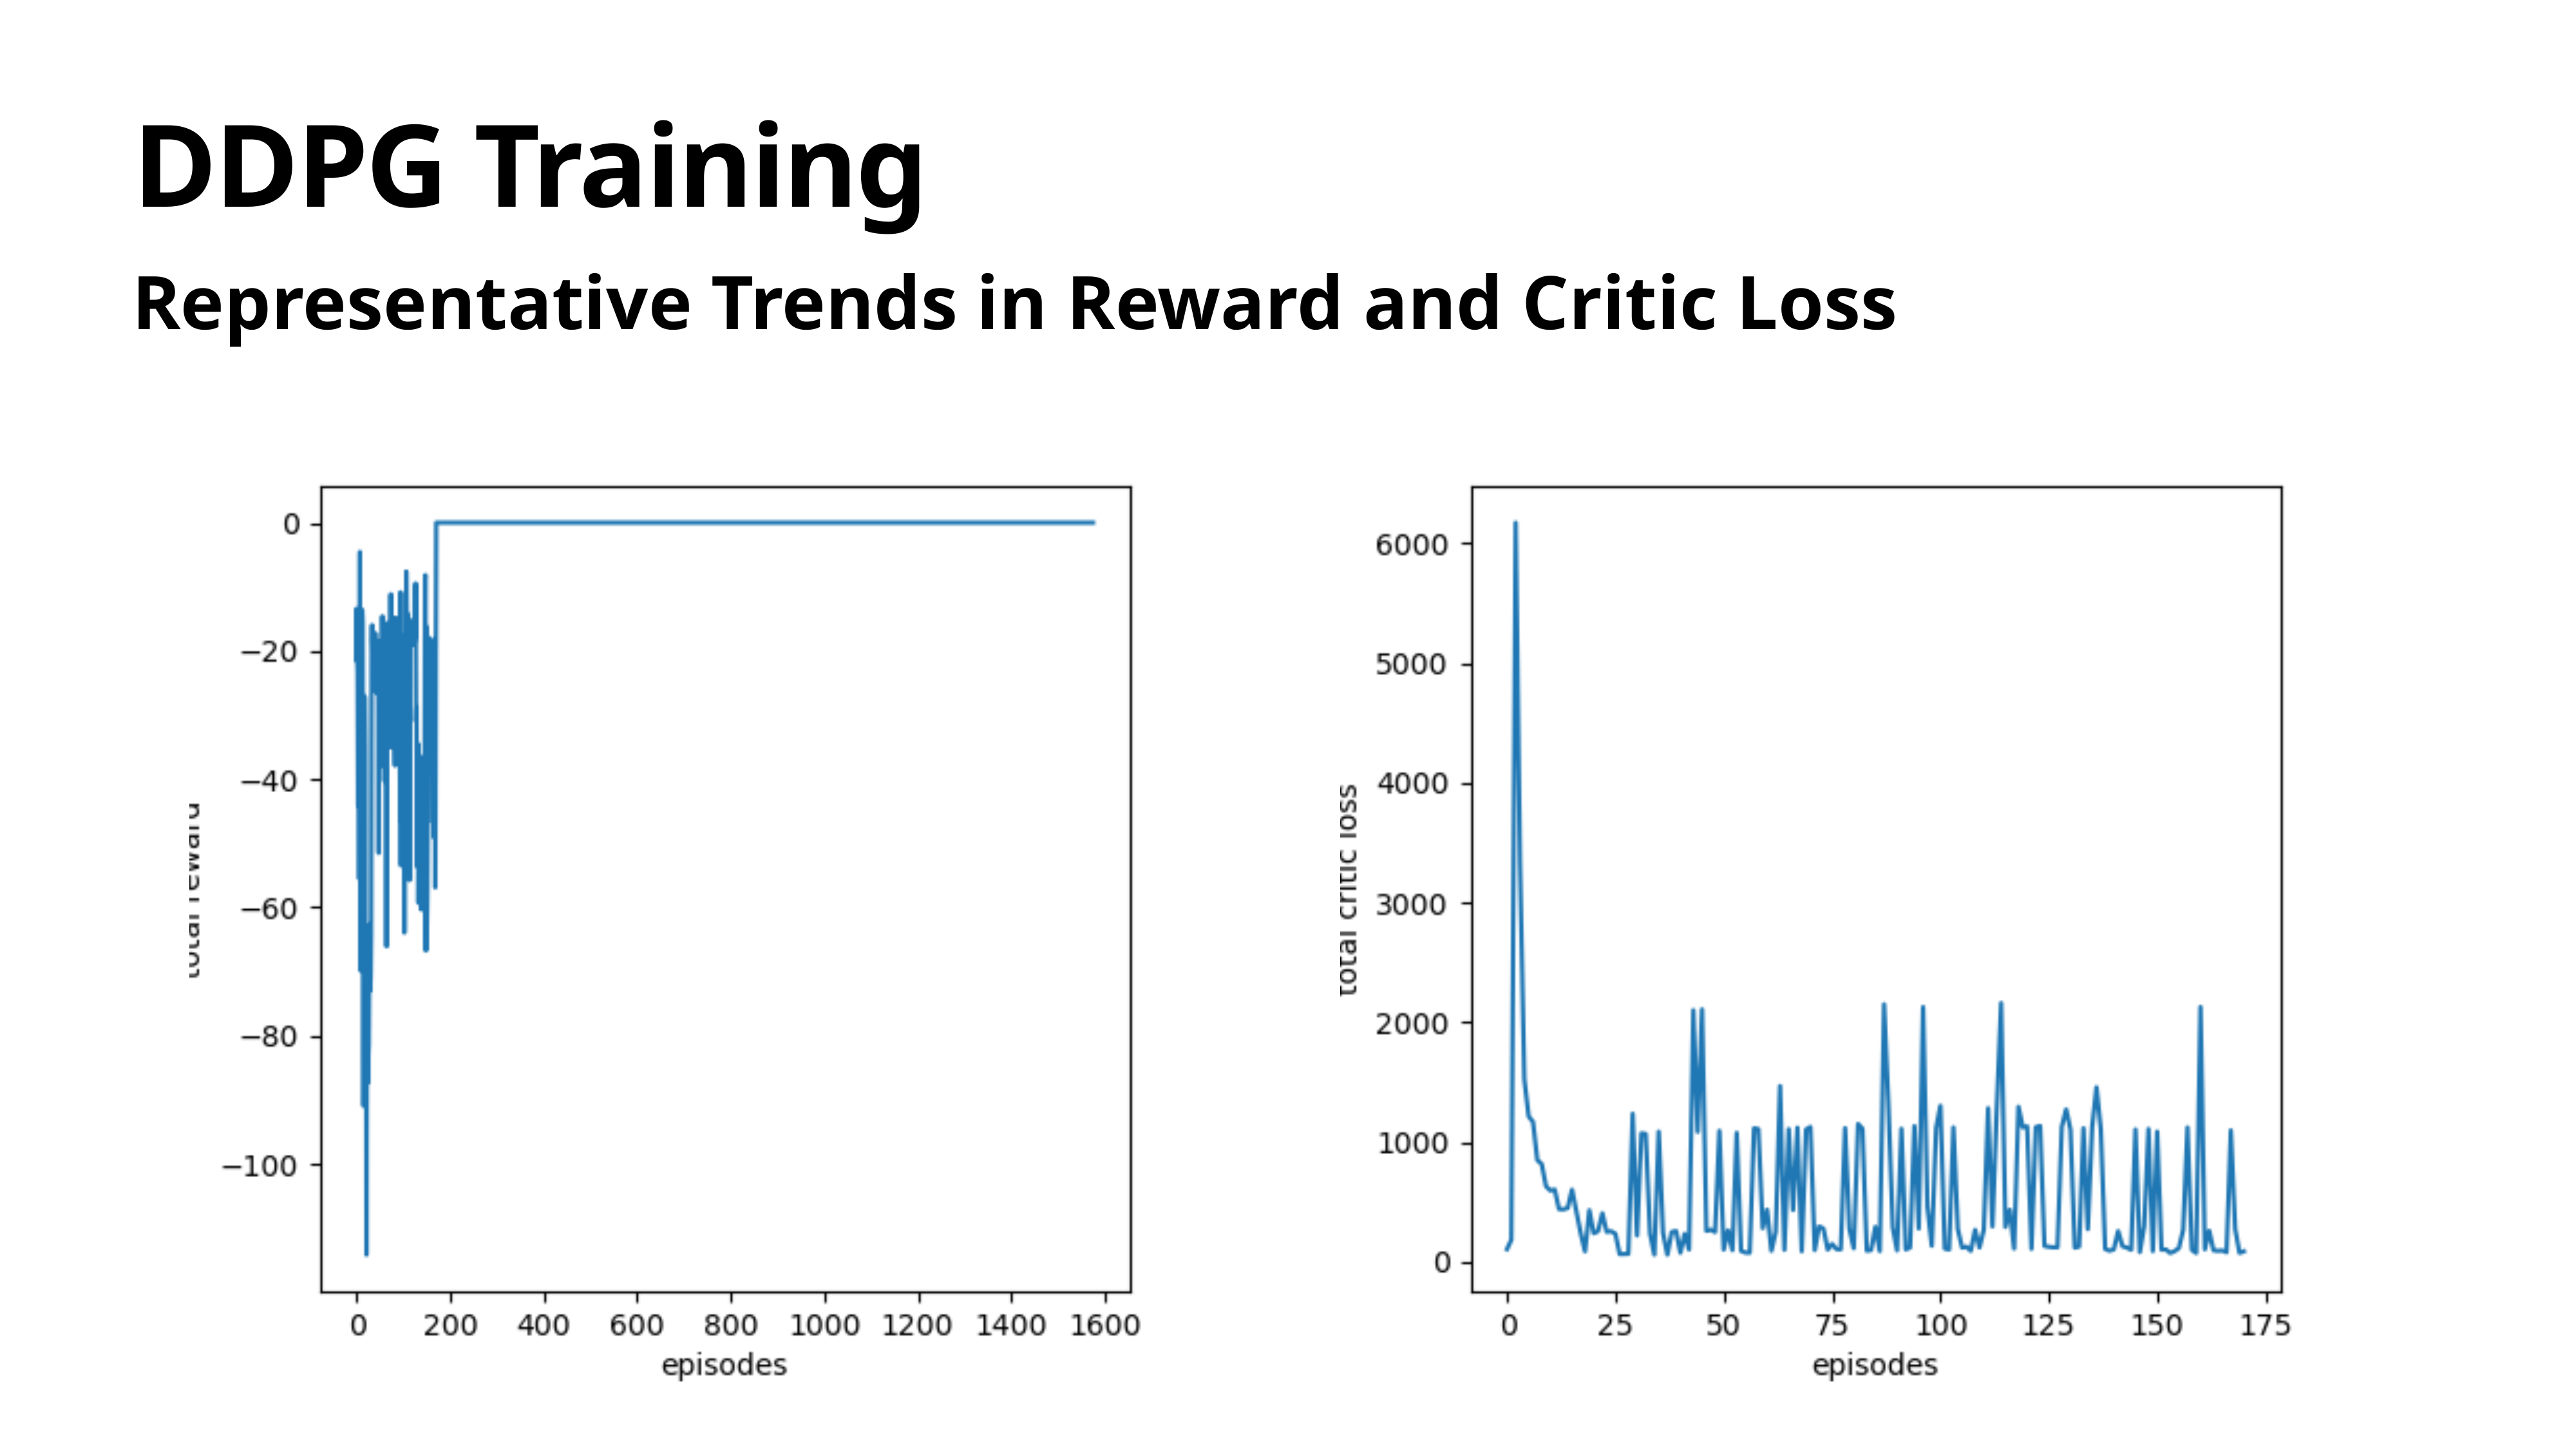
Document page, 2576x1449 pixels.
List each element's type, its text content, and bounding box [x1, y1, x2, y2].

title DDPG Training [127, 113, 2449, 250]
picture [1340, 361, 2387, 1408]
list Representative Trends in Reward and Critic Loss [127, 250, 2449, 350]
picture [189, 361, 1235, 1408]
